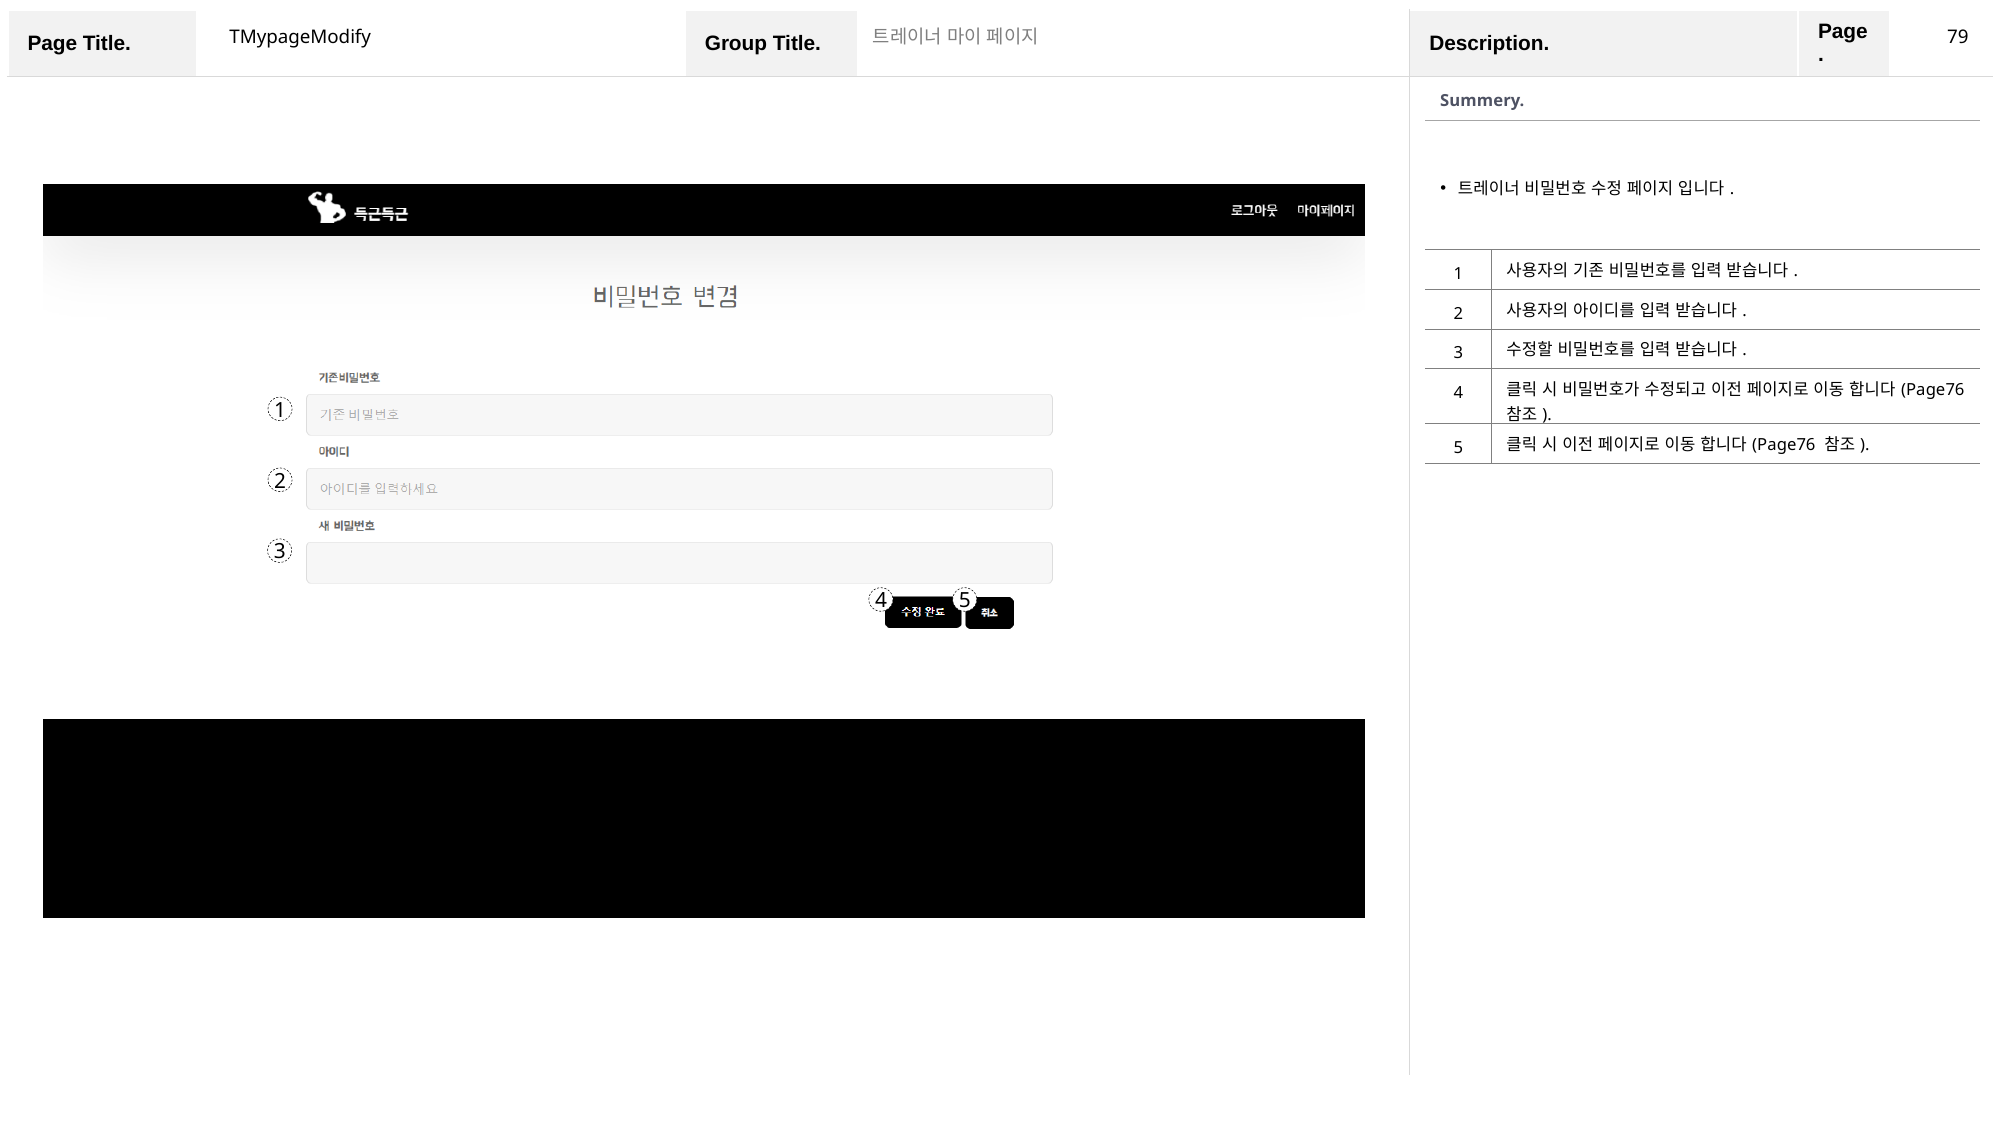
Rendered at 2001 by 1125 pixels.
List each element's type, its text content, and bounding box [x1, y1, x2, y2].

list TMypageModify [196, 18, 684, 55]
table_cell 수정할 비밀번호를 입력 받습니다. [1492, 330, 1980, 368]
table_header Summery. [1425, 78, 1980, 120]
table_cell 사용자의 아이디를 입력 받습니다. [1492, 290, 1980, 329]
table_cell 4 [1425, 369, 1491, 423]
table_cell 2 [1425, 290, 1491, 329]
table_cell 3 [1425, 330, 1491, 368]
table_cell 1 [1425, 250, 1491, 289]
table_cell 클릭 시 비밀번호가 수정되고 이전 페이지로 이동 합니다(Page76 참조). [1492, 369, 1980, 423]
table_cell 사용자의 기존 비밀번호를 입력 받습니다. [1492, 250, 1980, 289]
table_cell 트레이너 비밀번호 수정 페이지 입니다. [1425, 121, 1980, 249]
list 트레이너 마이 페이지 [858, 18, 1405, 55]
table_cell 클릭 시 이전 페이지로 이동 합니다(Page76 참조). [1492, 424, 1980, 463]
table_cell 5 [1425, 424, 1491, 463]
picture [42, 184, 1365, 918]
text_box 79 [1932, 17, 1984, 55]
